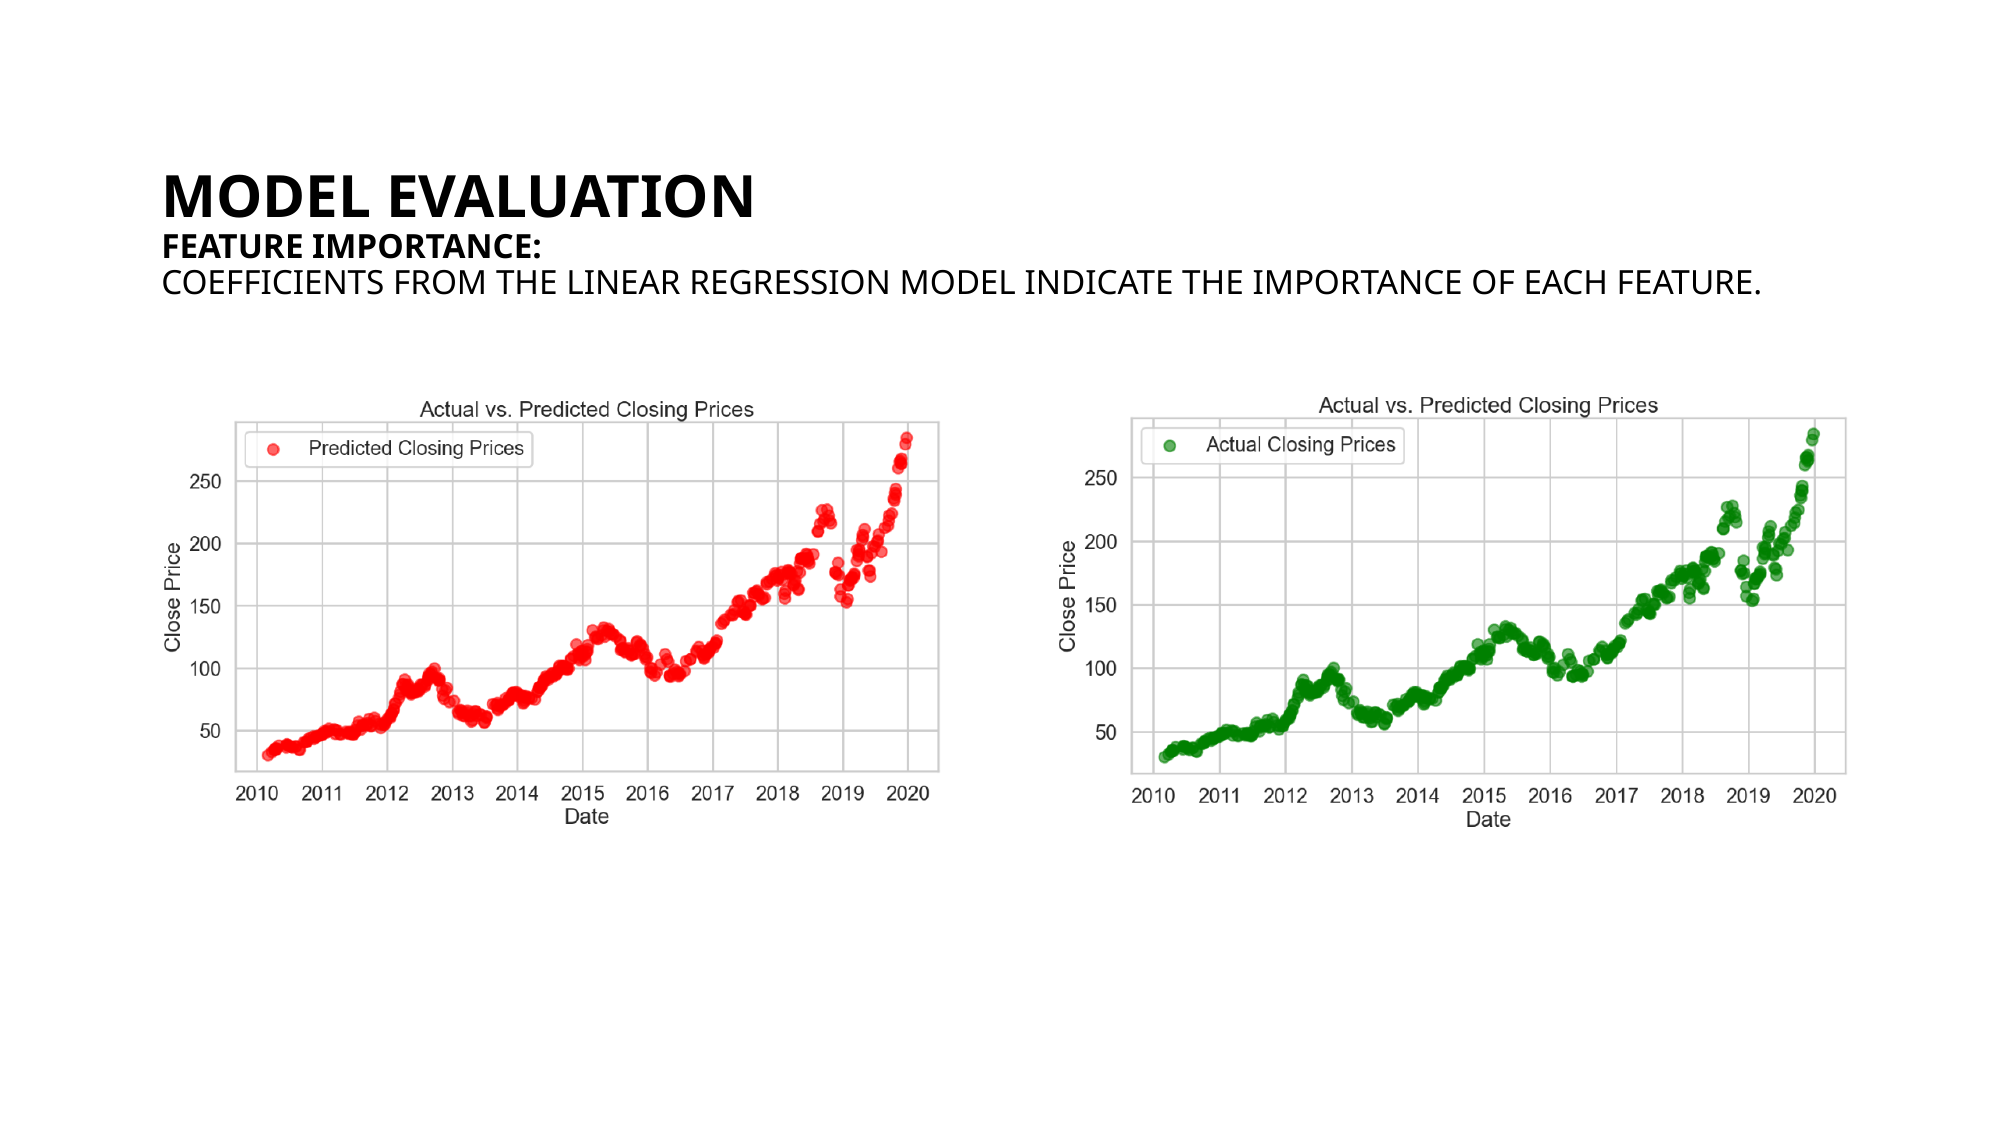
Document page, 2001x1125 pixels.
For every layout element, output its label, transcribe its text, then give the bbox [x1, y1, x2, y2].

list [1051, 389, 1854, 832]
picture [146, 392, 949, 832]
title Model Evaluation Feature Importance: Coefficients from the linear regression model indicate the importance of each feature. [146, 91, 1854, 310]
